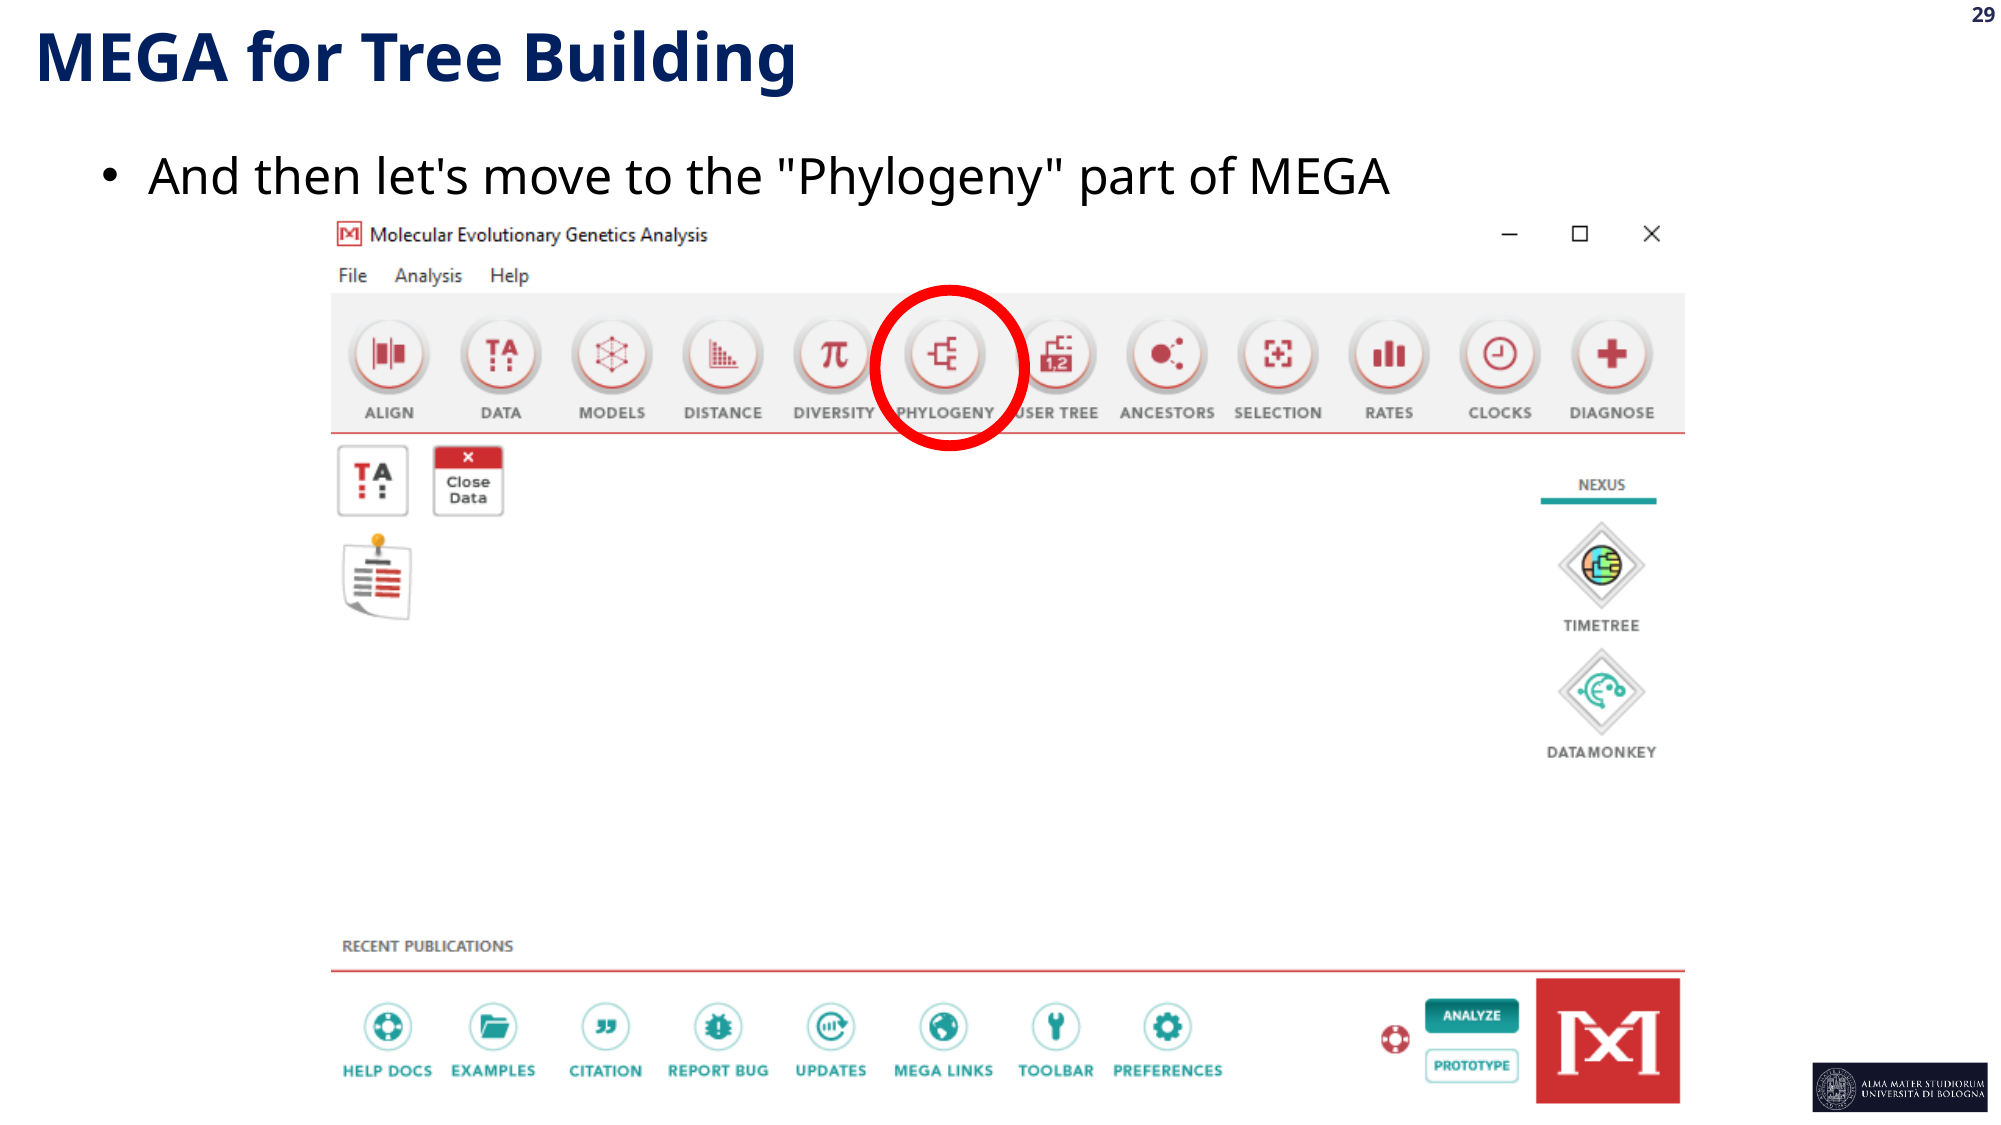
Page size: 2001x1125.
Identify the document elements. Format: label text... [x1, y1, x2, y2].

picture [330, 212, 1685, 1110]
list And then let's move to the "Phylogeny" part of MEGA [86, 137, 1930, 232]
list MEGA for Tree Building [19, 7, 1930, 102]
picture [1812, 1062, 1988, 1113]
